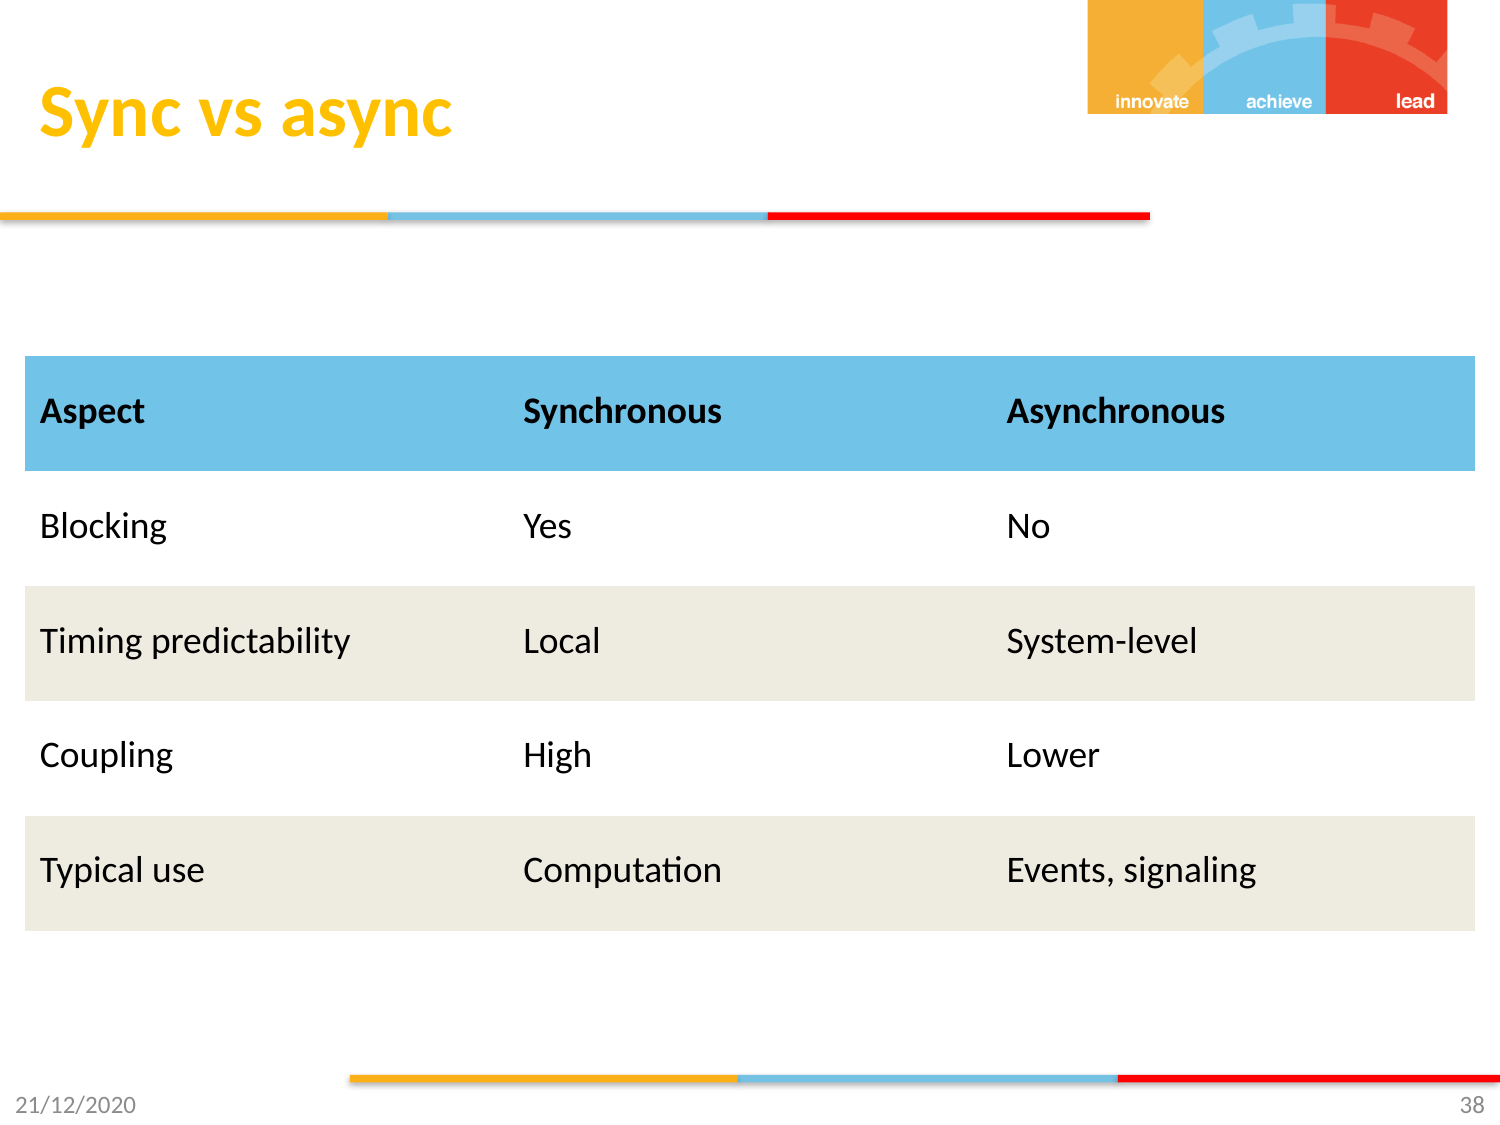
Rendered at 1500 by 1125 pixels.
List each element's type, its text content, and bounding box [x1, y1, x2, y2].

table_cell High [508, 701, 992, 816]
table_header Synchronous [508, 356, 992, 471]
table_cell Typical use [25, 816, 508, 931]
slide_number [0, 1082, 300, 1125]
table_cell Lower [992, 701, 1475, 816]
table_cell Yes [508, 471, 992, 586]
table_cell Computation [508, 816, 992, 931]
picture [1087, 0, 1448, 114]
table_cell System-level [992, 586, 1475, 701]
title Sync vs async [24, 8, 1063, 205]
table_cell Timing predictability [25, 586, 508, 701]
table_cell No [992, 471, 1475, 586]
table_header Asynchronous [992, 356, 1475, 471]
table_cell Events, signaling [992, 816, 1475, 931]
table_header Aspect [25, 356, 508, 471]
table_cell Coupling [25, 701, 508, 816]
slide_number 38 [1425, 1082, 1500, 1125]
table_cell Blocking [25, 471, 508, 586]
table_cell Local [508, 586, 992, 701]
